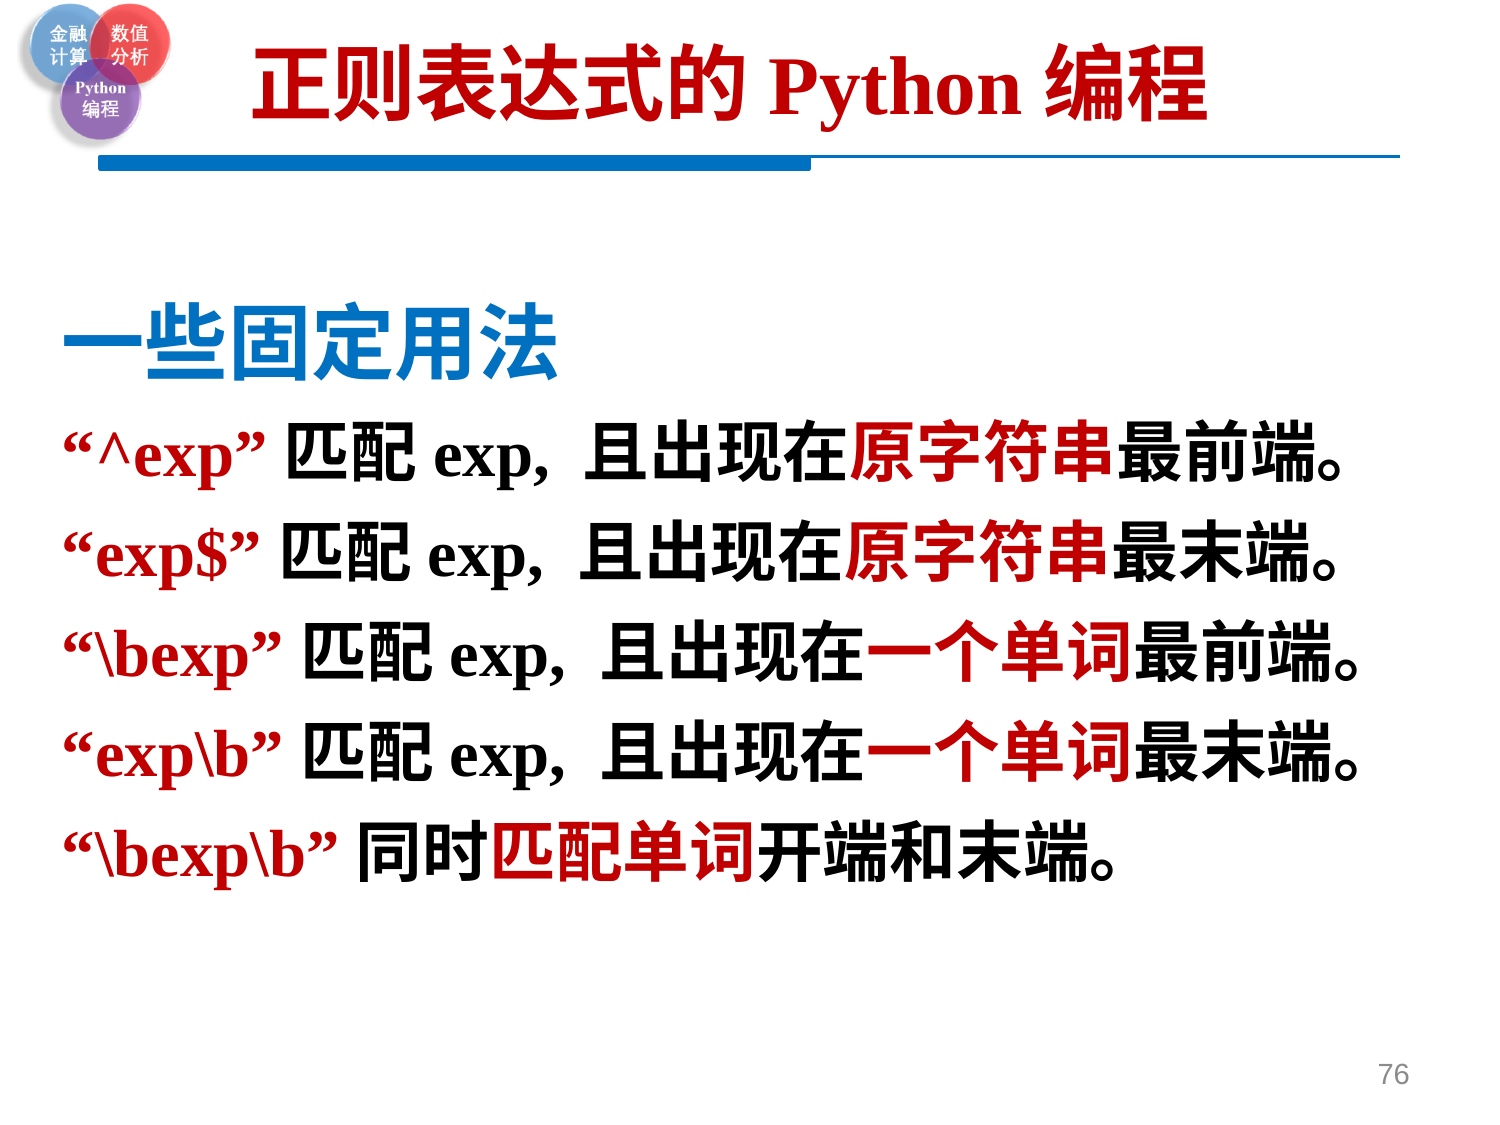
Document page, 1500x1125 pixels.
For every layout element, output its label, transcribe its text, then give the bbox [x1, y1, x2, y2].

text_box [100, 156, 1400, 169]
picture [17, 0, 172, 154]
text_box 一些固定用法 “^exp”匹配exp, 且出现在原字符串最前端。 “exp$”匹配exp, 且出现在原字符串最末端。 “\bexp”匹配exp, 且出现在一个单词最前端。 “exp\b”匹配exp, 且出现在一个单词最末端。 “\bexp\b”同时匹配单词开端和末端。 [46, 257, 1454, 938]
slide_number 76 [1074, 1042, 1425, 1103]
text_box 正则表达式的Python编程 [234, 23, 1418, 139]
